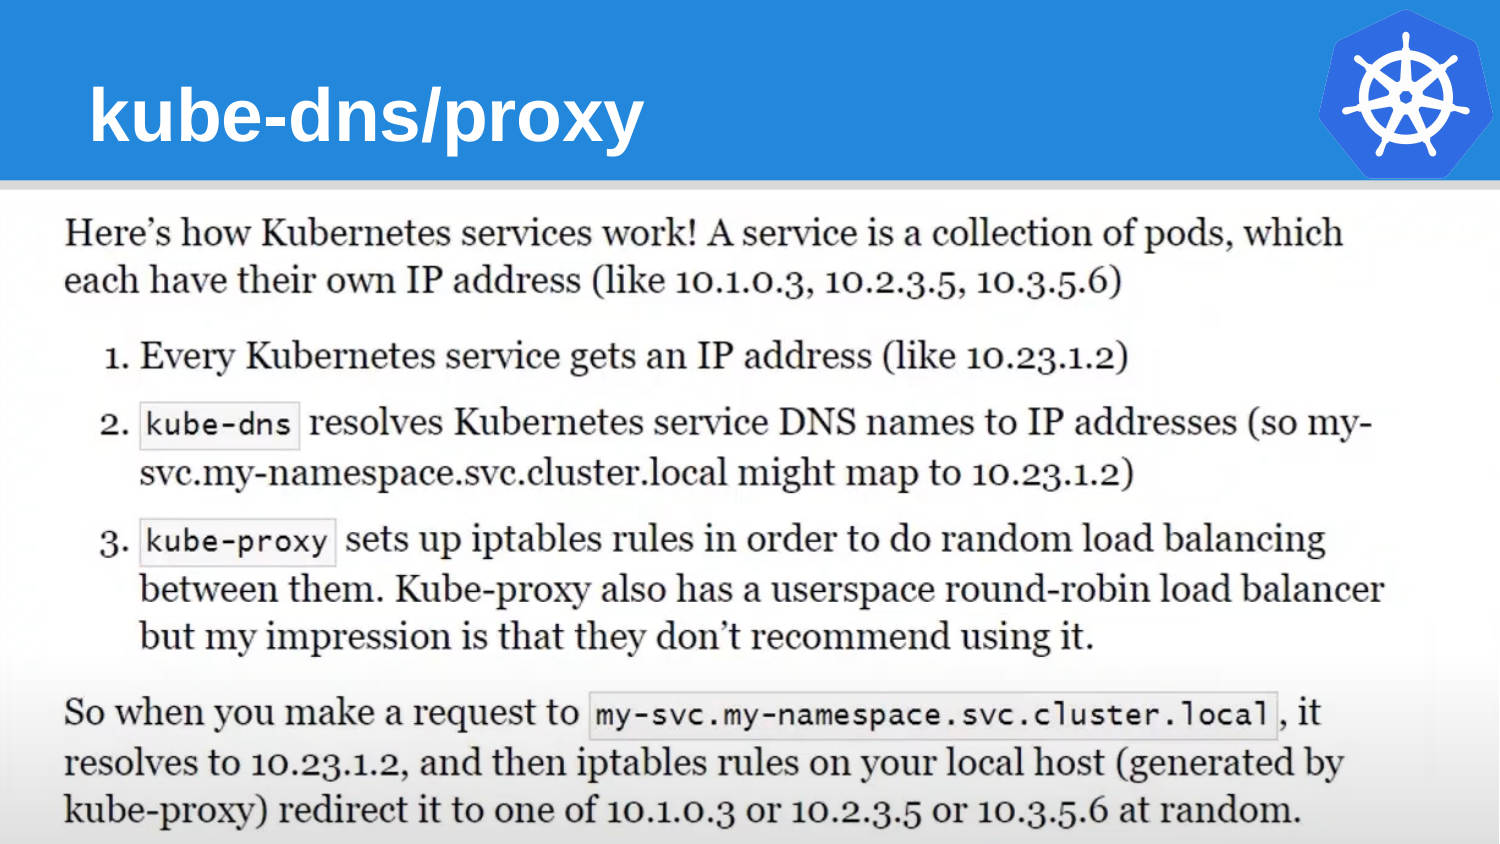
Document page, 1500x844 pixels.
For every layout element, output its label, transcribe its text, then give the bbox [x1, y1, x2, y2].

picture [1318, 7, 1494, 182]
picture [0, 205, 1500, 844]
title kube-dns/proxy [86, 64, 788, 204]
